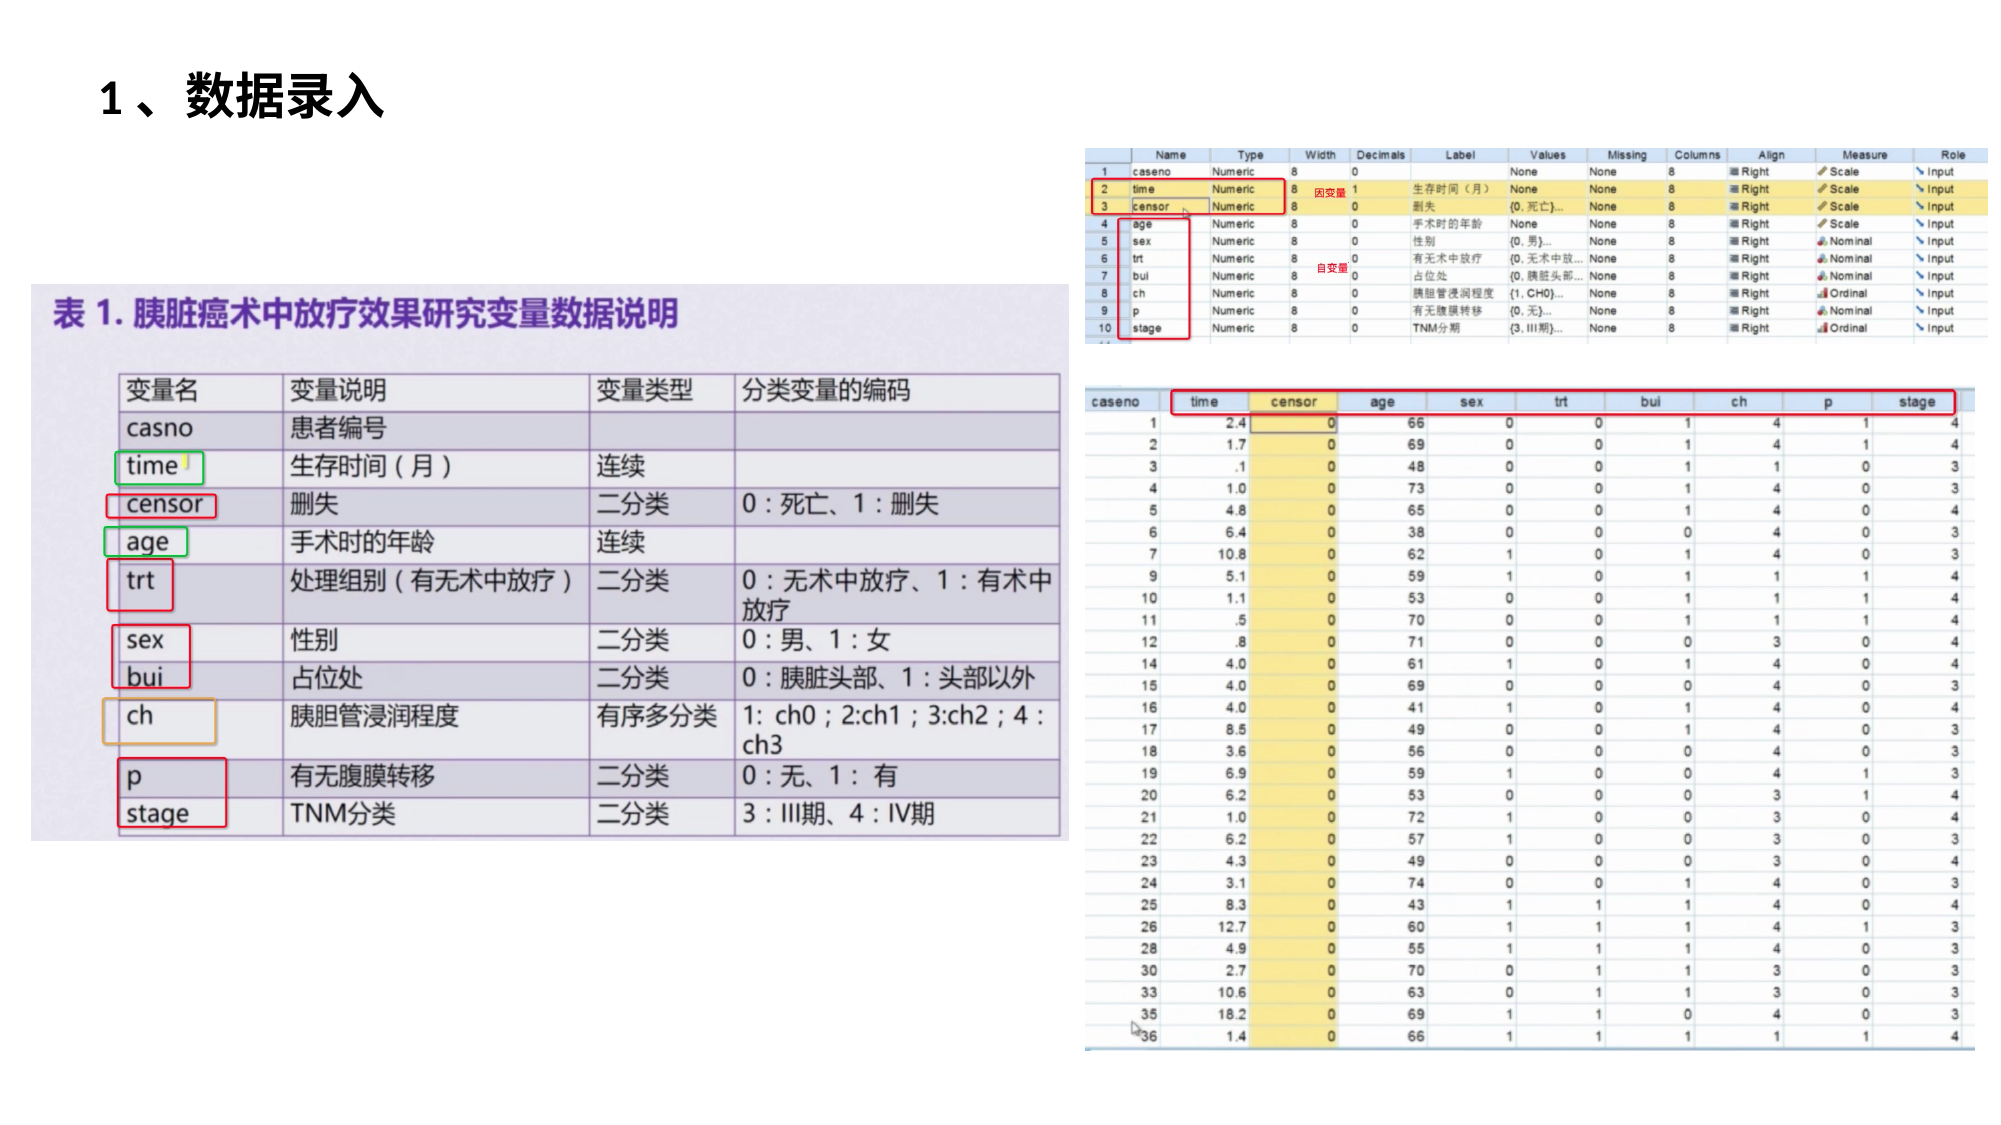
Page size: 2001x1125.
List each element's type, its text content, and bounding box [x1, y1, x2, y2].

picture [1085, 148, 1988, 344]
picture [1085, 385, 1975, 1051]
text_box 1、数据录入 [82, 57, 400, 133]
picture [31, 284, 1069, 841]
